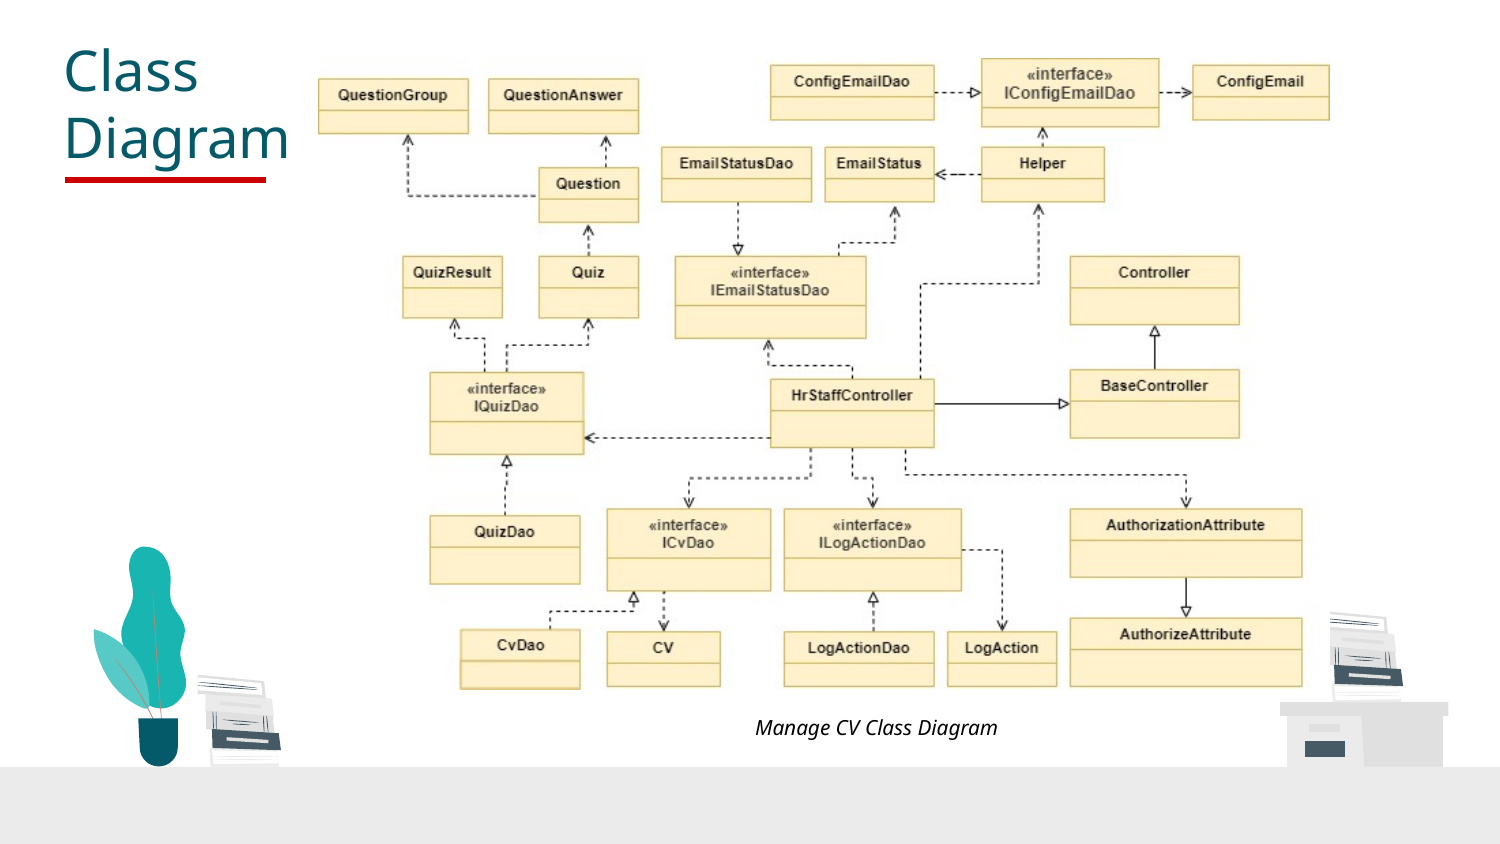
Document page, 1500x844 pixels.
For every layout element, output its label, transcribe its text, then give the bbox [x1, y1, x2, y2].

title Class Diagram [48, 68, 313, 205]
picture [318, 58, 1331, 690]
text_box Manage CV Class Diagram [669, 699, 1084, 760]
